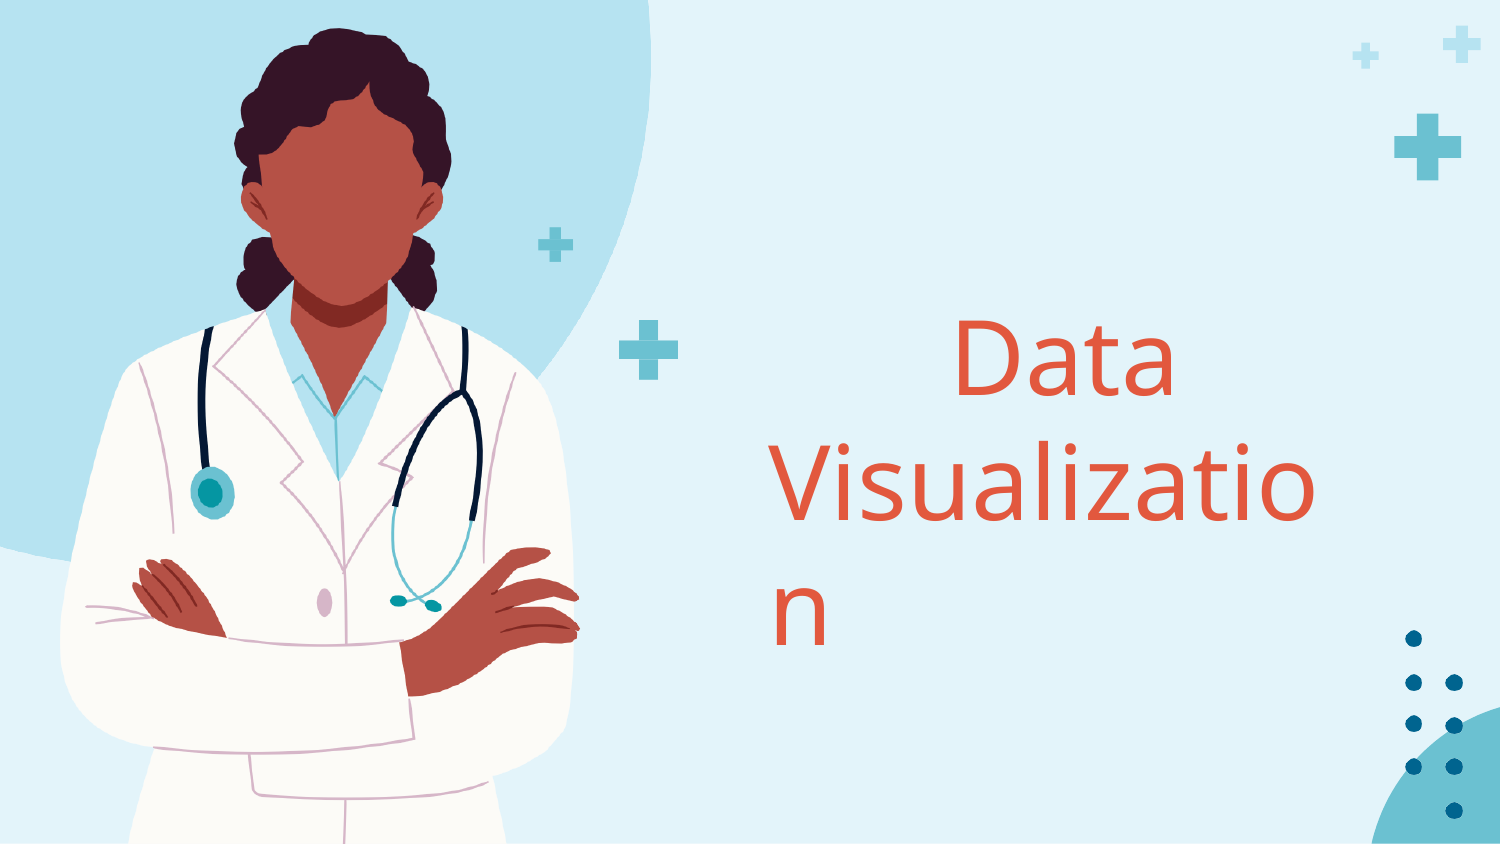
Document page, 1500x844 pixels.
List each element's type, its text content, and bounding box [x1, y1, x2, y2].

text_box [1443, 25, 1481, 63]
text_box [1371, 707, 1500, 844]
text_box [1394, 113, 1462, 181]
picture [1404, 758, 1422, 776]
text_box [1352, 42, 1379, 69]
picture [1404, 673, 1422, 691]
picture [1404, 630, 1422, 648]
title Data Visualization [766, 289, 1354, 667]
picture [1404, 714, 1422, 732]
picture [1445, 730, 1453, 735]
picture [1445, 673, 1463, 678]
picture [0, 0, 678, 844]
picture [1445, 771, 1453, 776]
picture [1445, 801, 1463, 806]
